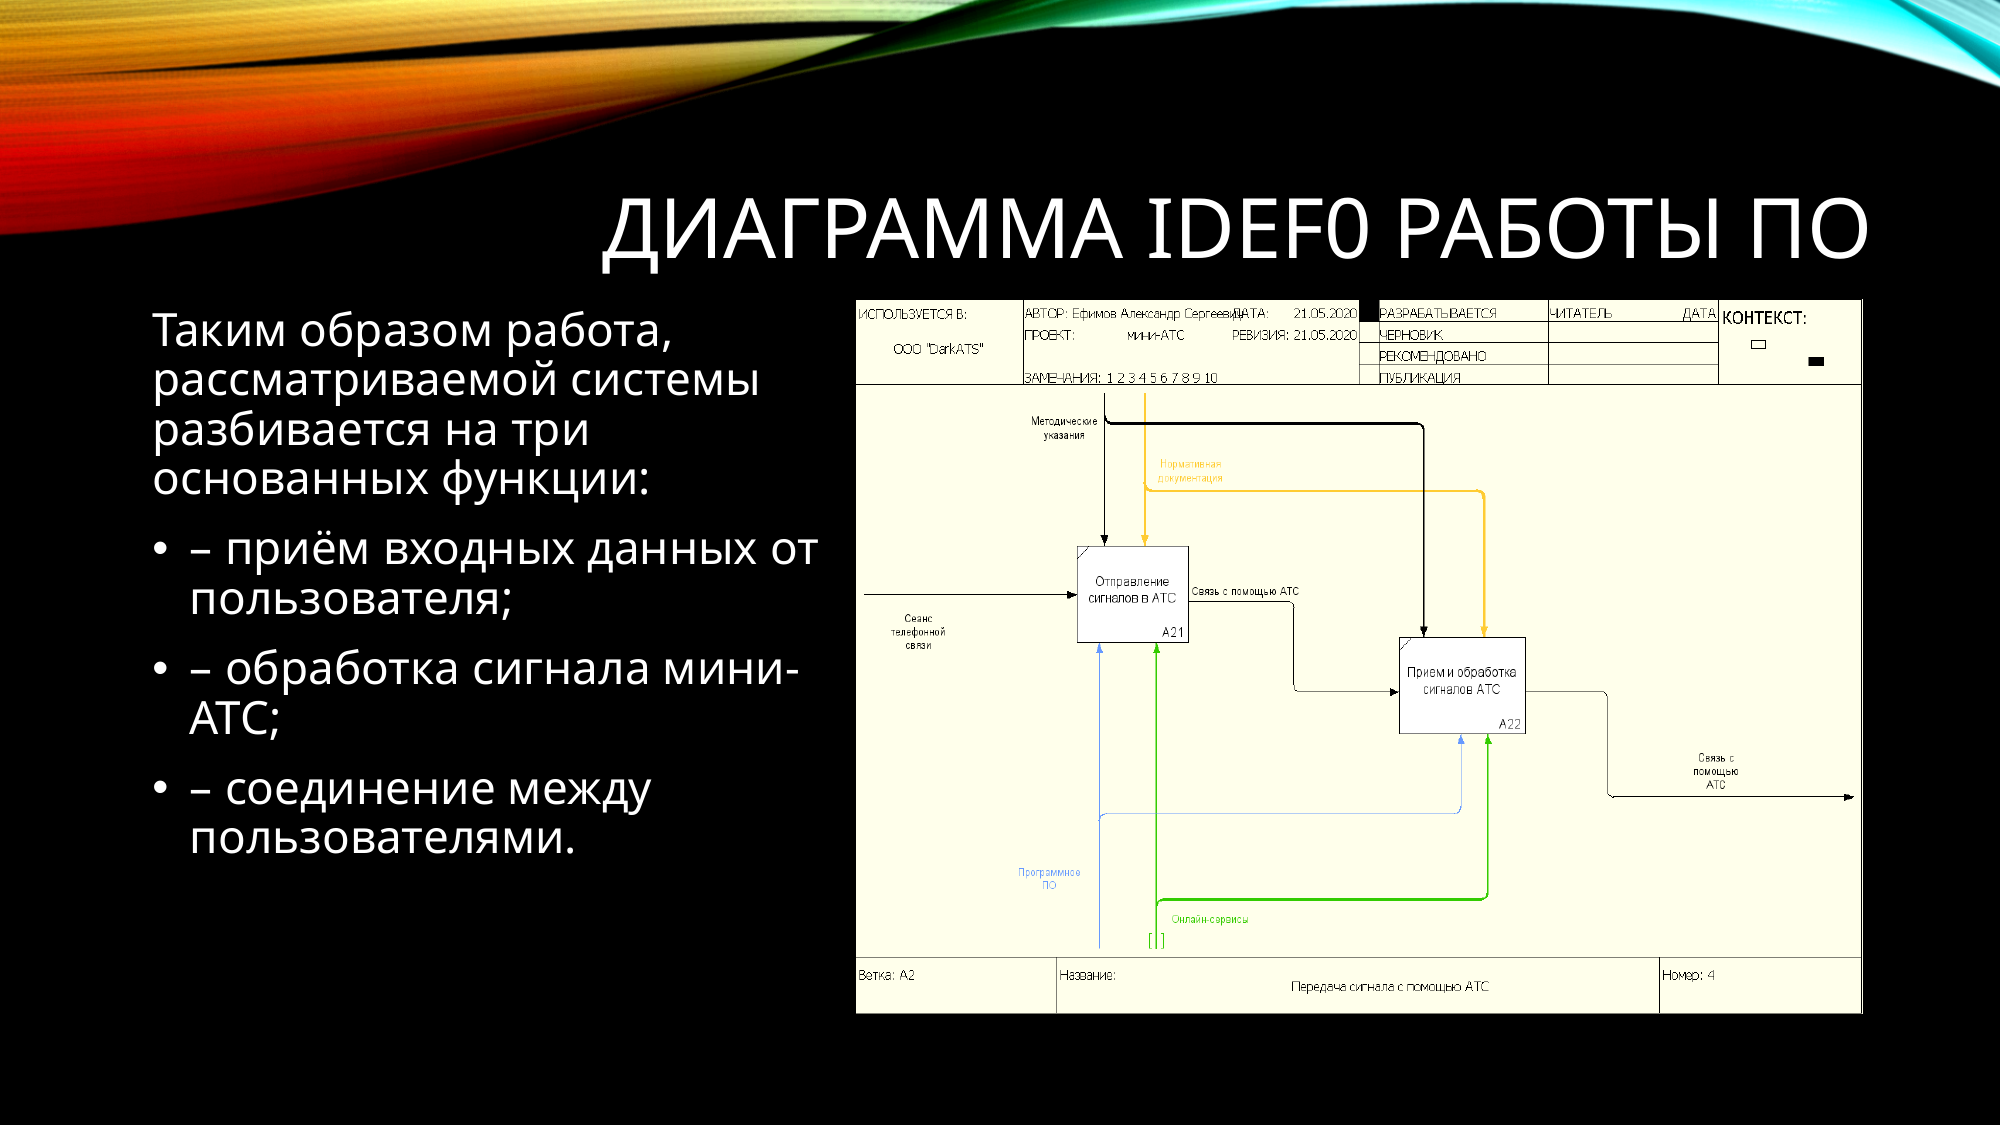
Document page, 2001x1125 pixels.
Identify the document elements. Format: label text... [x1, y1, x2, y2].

picture [0, 0, 2000, 237]
title Диаграмма IDEF0 работы ПО [474, 125, 1888, 338]
picture [855, 299, 1863, 1014]
list Таким образом работа, рассматриваемой системы разбивается на три основанных функции: – приём входных данных от пользователя; – обработка сигнала мини-АТС; – соединение между пользователями. [137, 299, 855, 1014]
